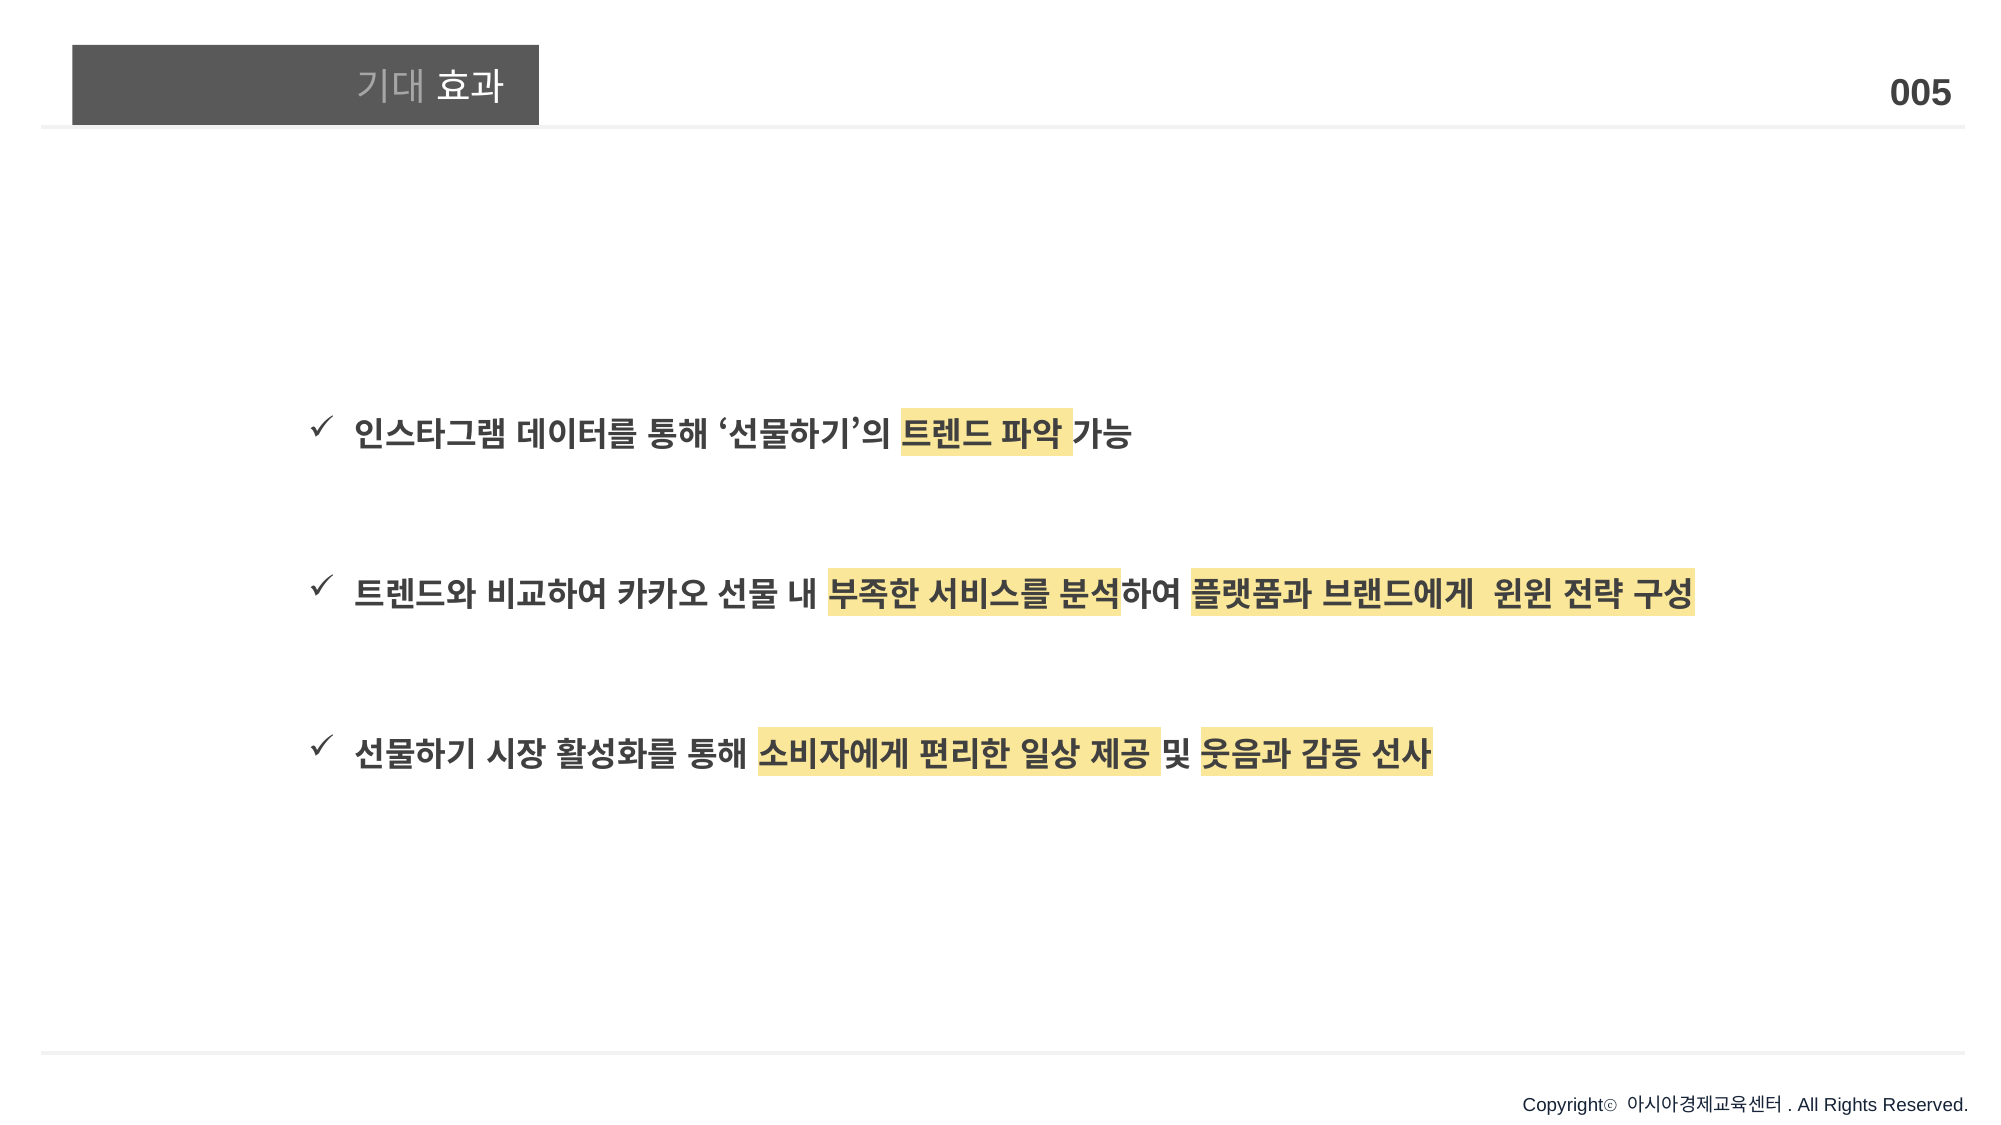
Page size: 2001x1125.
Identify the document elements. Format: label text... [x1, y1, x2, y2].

text_box 인스타그램 데이터를 통해 ‘선물하기’의 트렌드 파악 가능 트렌드와 비교하여 카카오 선물 내 부족한 서비스를 분석하여 플랫품과 브랜드에게 윈윈 전략 구성 선물하기 시장 활성화를 통해 소비자에게 편리한 일상 제공 및 웃음과 감동 선사 [293, 366, 1935, 781]
title 기대 효과 [66, 56, 521, 116]
text_box [71, 44, 540, 125]
text_box 005 [1875, 60, 2000, 121]
